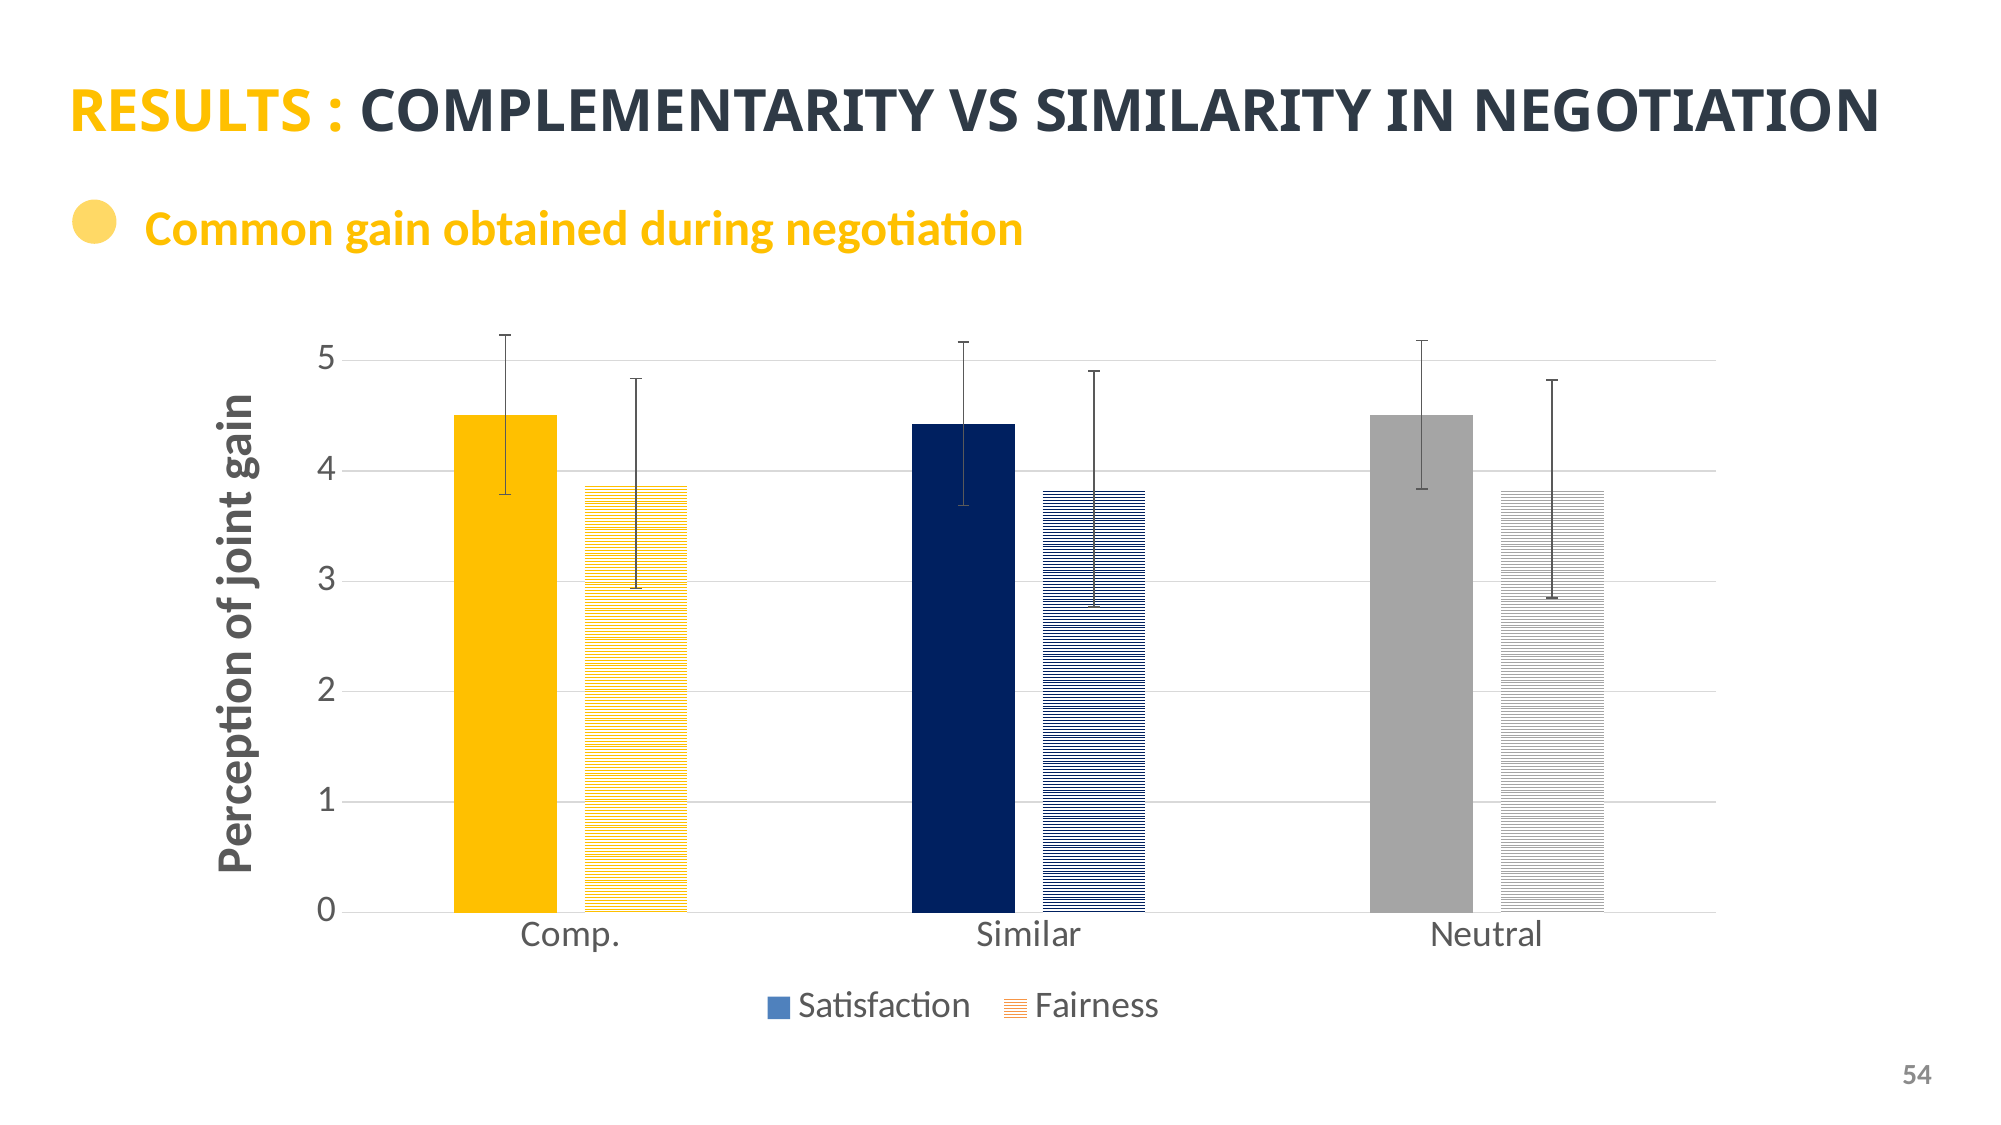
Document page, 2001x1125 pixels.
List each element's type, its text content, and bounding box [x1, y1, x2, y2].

text_box Common gain obtained during negotiation [130, 187, 1040, 263]
title RESULTS : COMPLEMENTARITY VS SIMILARITY IN NEGOTIATION [53, 24, 2000, 200]
chart [178, 290, 1748, 1035]
slide_number 54 [1496, 1042, 1947, 1103]
text_box [71, 199, 117, 245]
